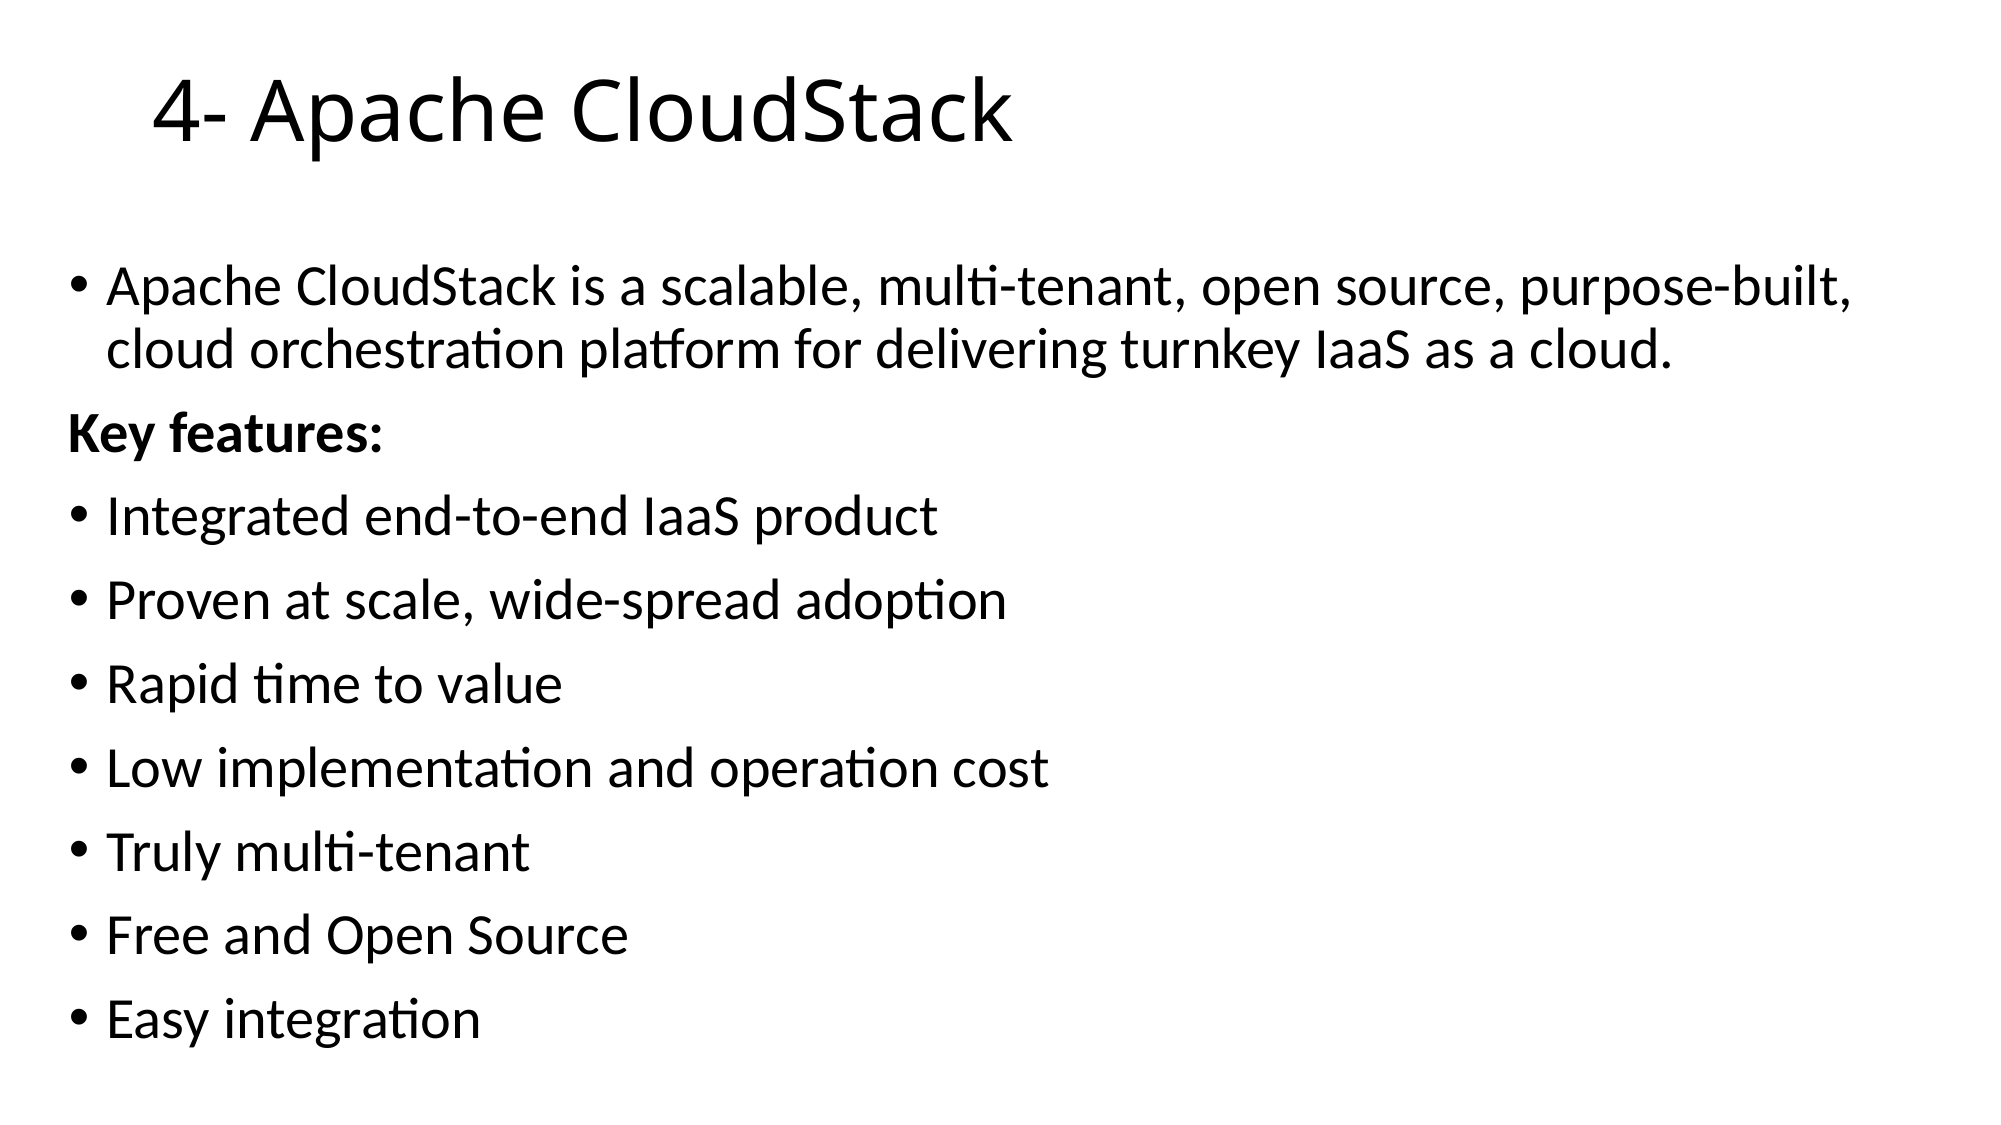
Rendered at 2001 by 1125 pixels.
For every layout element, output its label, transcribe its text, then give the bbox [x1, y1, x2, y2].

list Apache CloudStack is a scalable, multi-tenant, open source, purpose-built, cloud orchestration platform for delivering turnkey IaaS as a cloud. Key features: Integrated end-to-end IaaS product Proven at scale, wide-spread adoption Rapid time to value Low implementation and operation cost Truly multi-tenant Free and Open Source Easy integration [53, 247, 1974, 1103]
title 4- Apache CloudStack [137, 59, 1863, 168]
